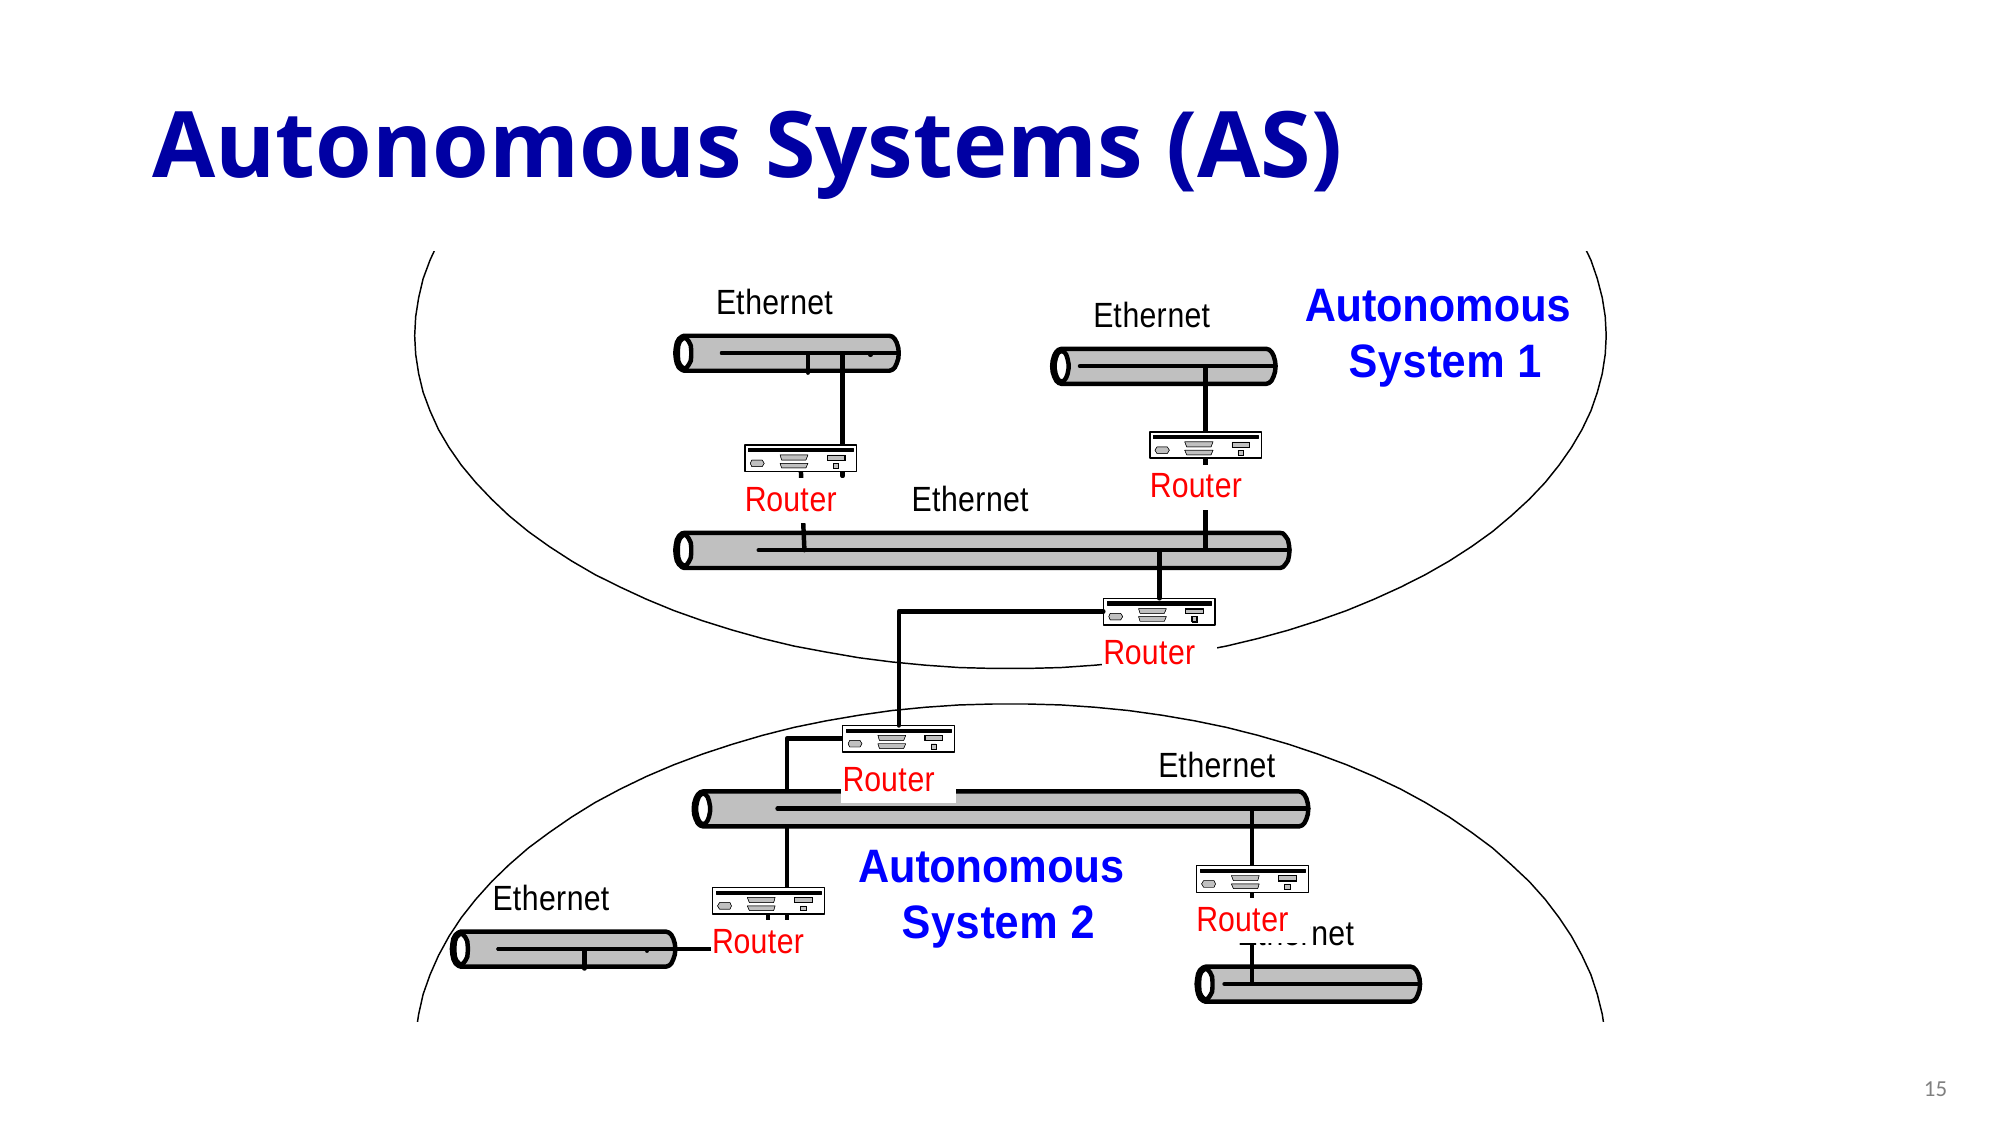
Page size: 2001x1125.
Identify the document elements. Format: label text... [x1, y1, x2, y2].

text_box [337, 251, 1687, 1022]
slide_number 15 [1512, 1056, 1963, 1117]
title Autonomous Systems (AS) [137, 74, 1863, 221]
